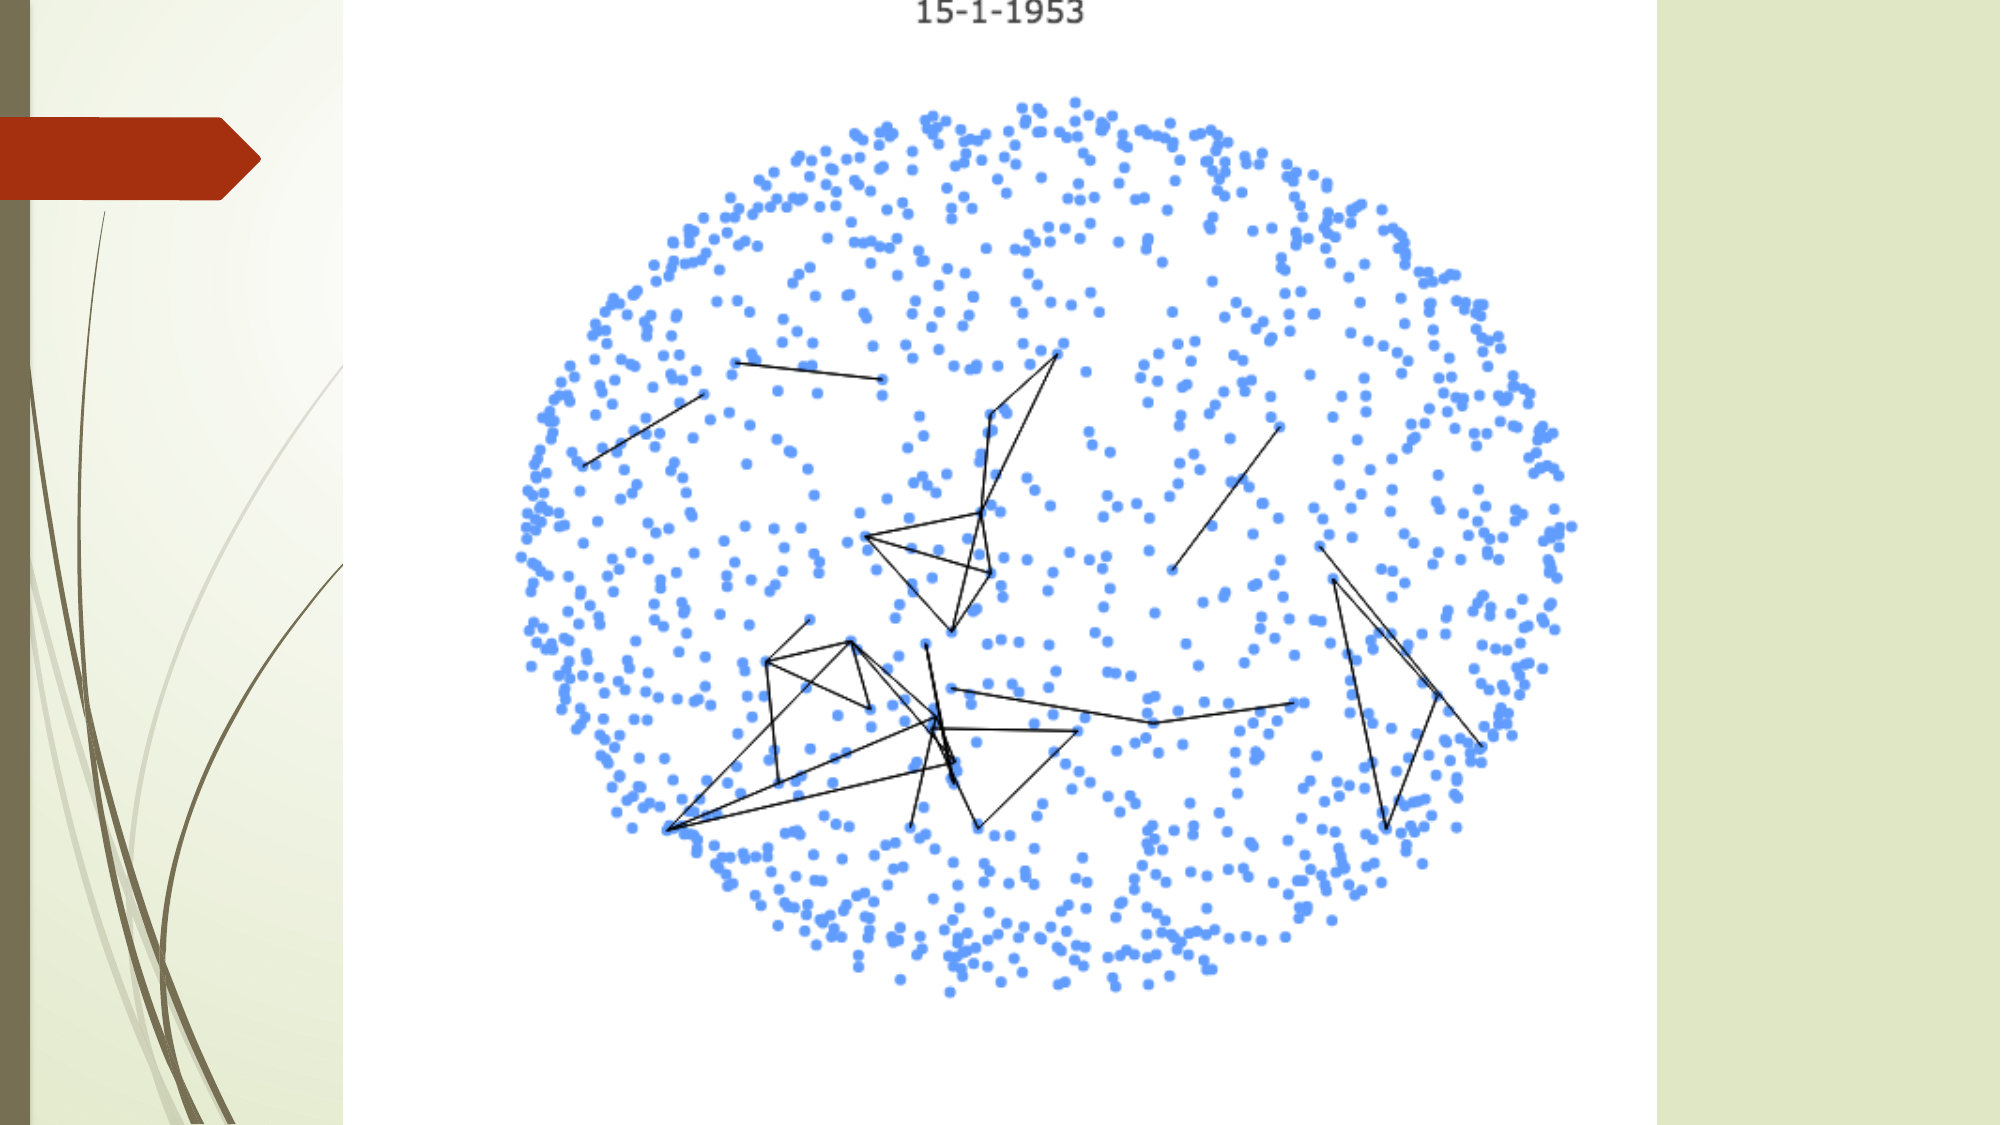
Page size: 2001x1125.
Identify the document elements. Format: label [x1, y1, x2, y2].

picture [343, 0, 1657, 1125]
